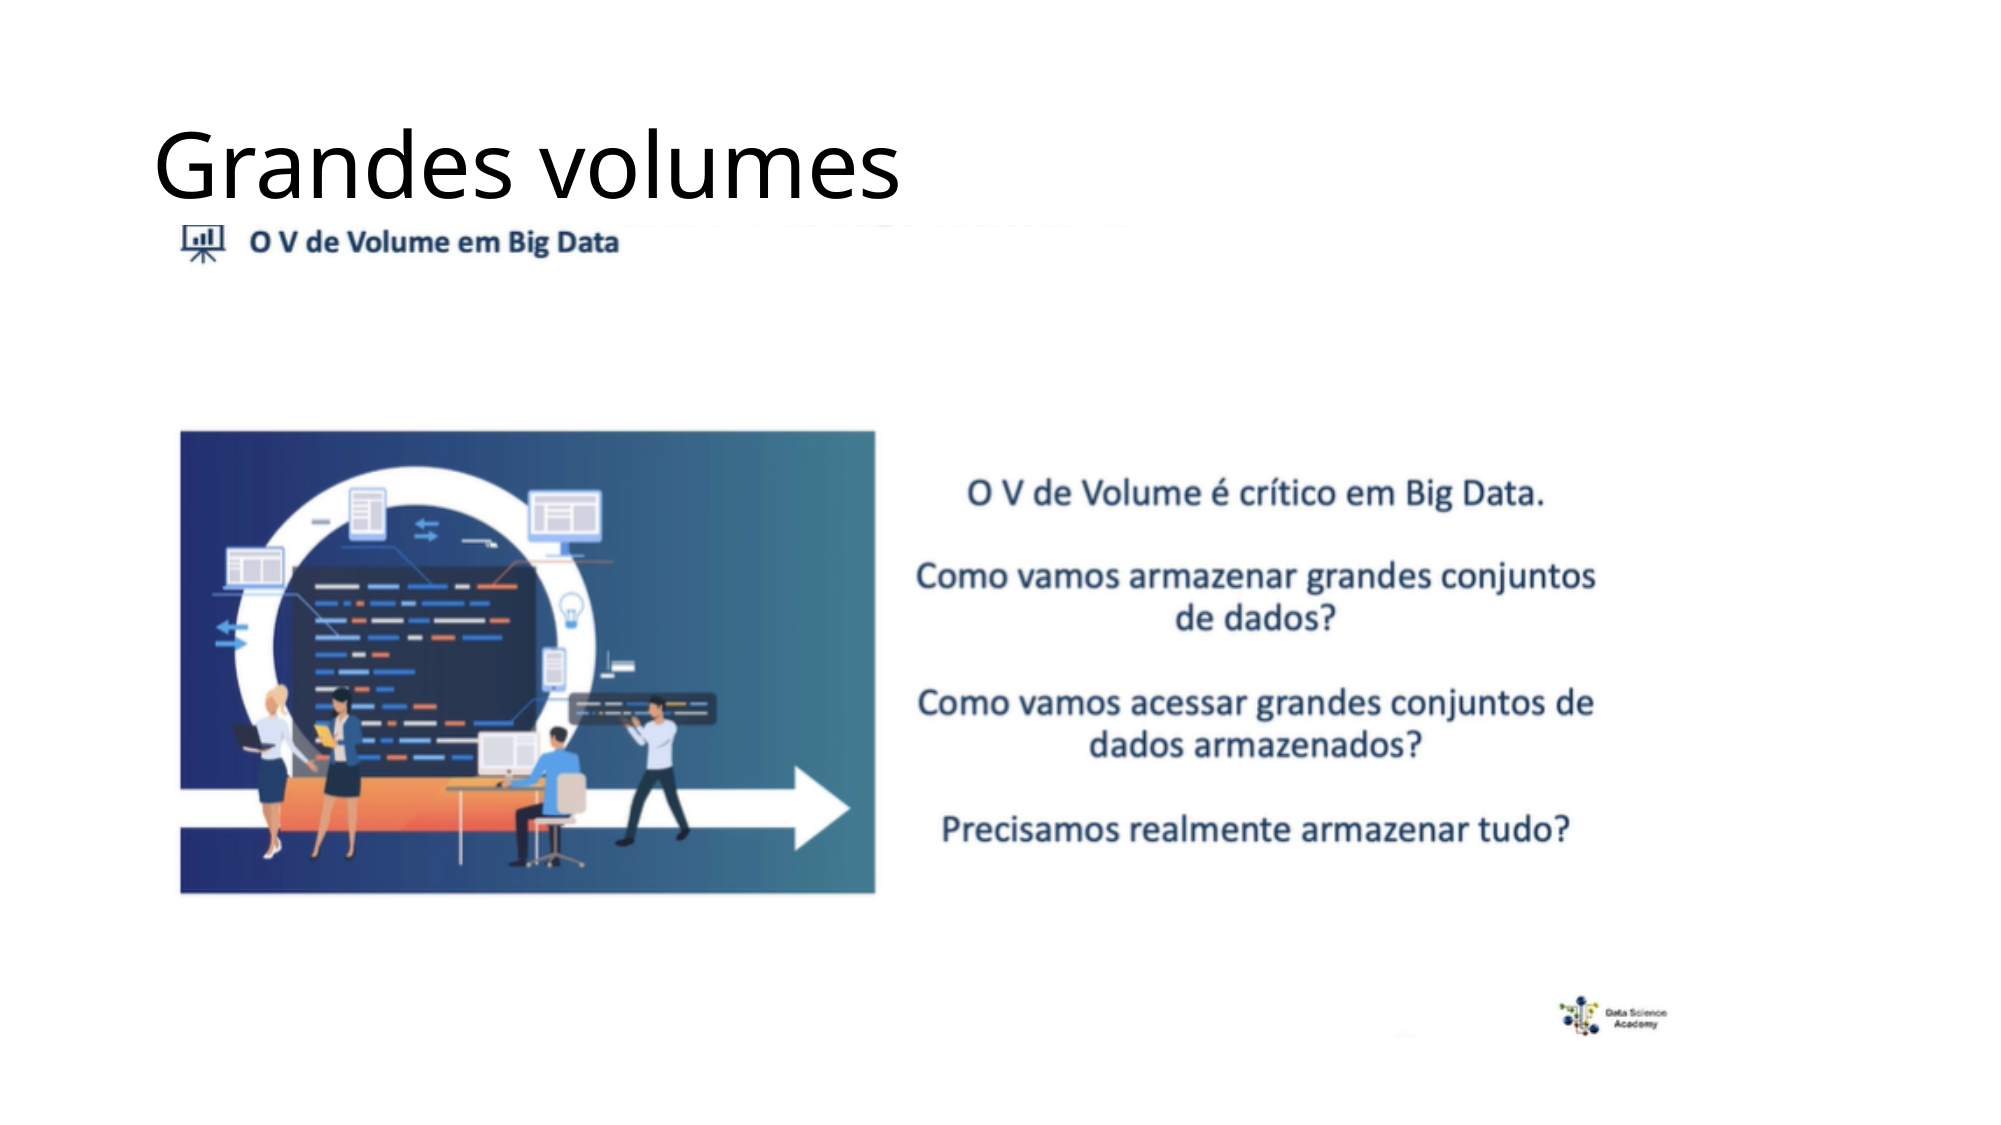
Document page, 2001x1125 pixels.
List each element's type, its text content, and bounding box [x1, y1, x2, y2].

picture [167, 225, 1671, 1038]
title Grandes volumes [137, 59, 1863, 278]
